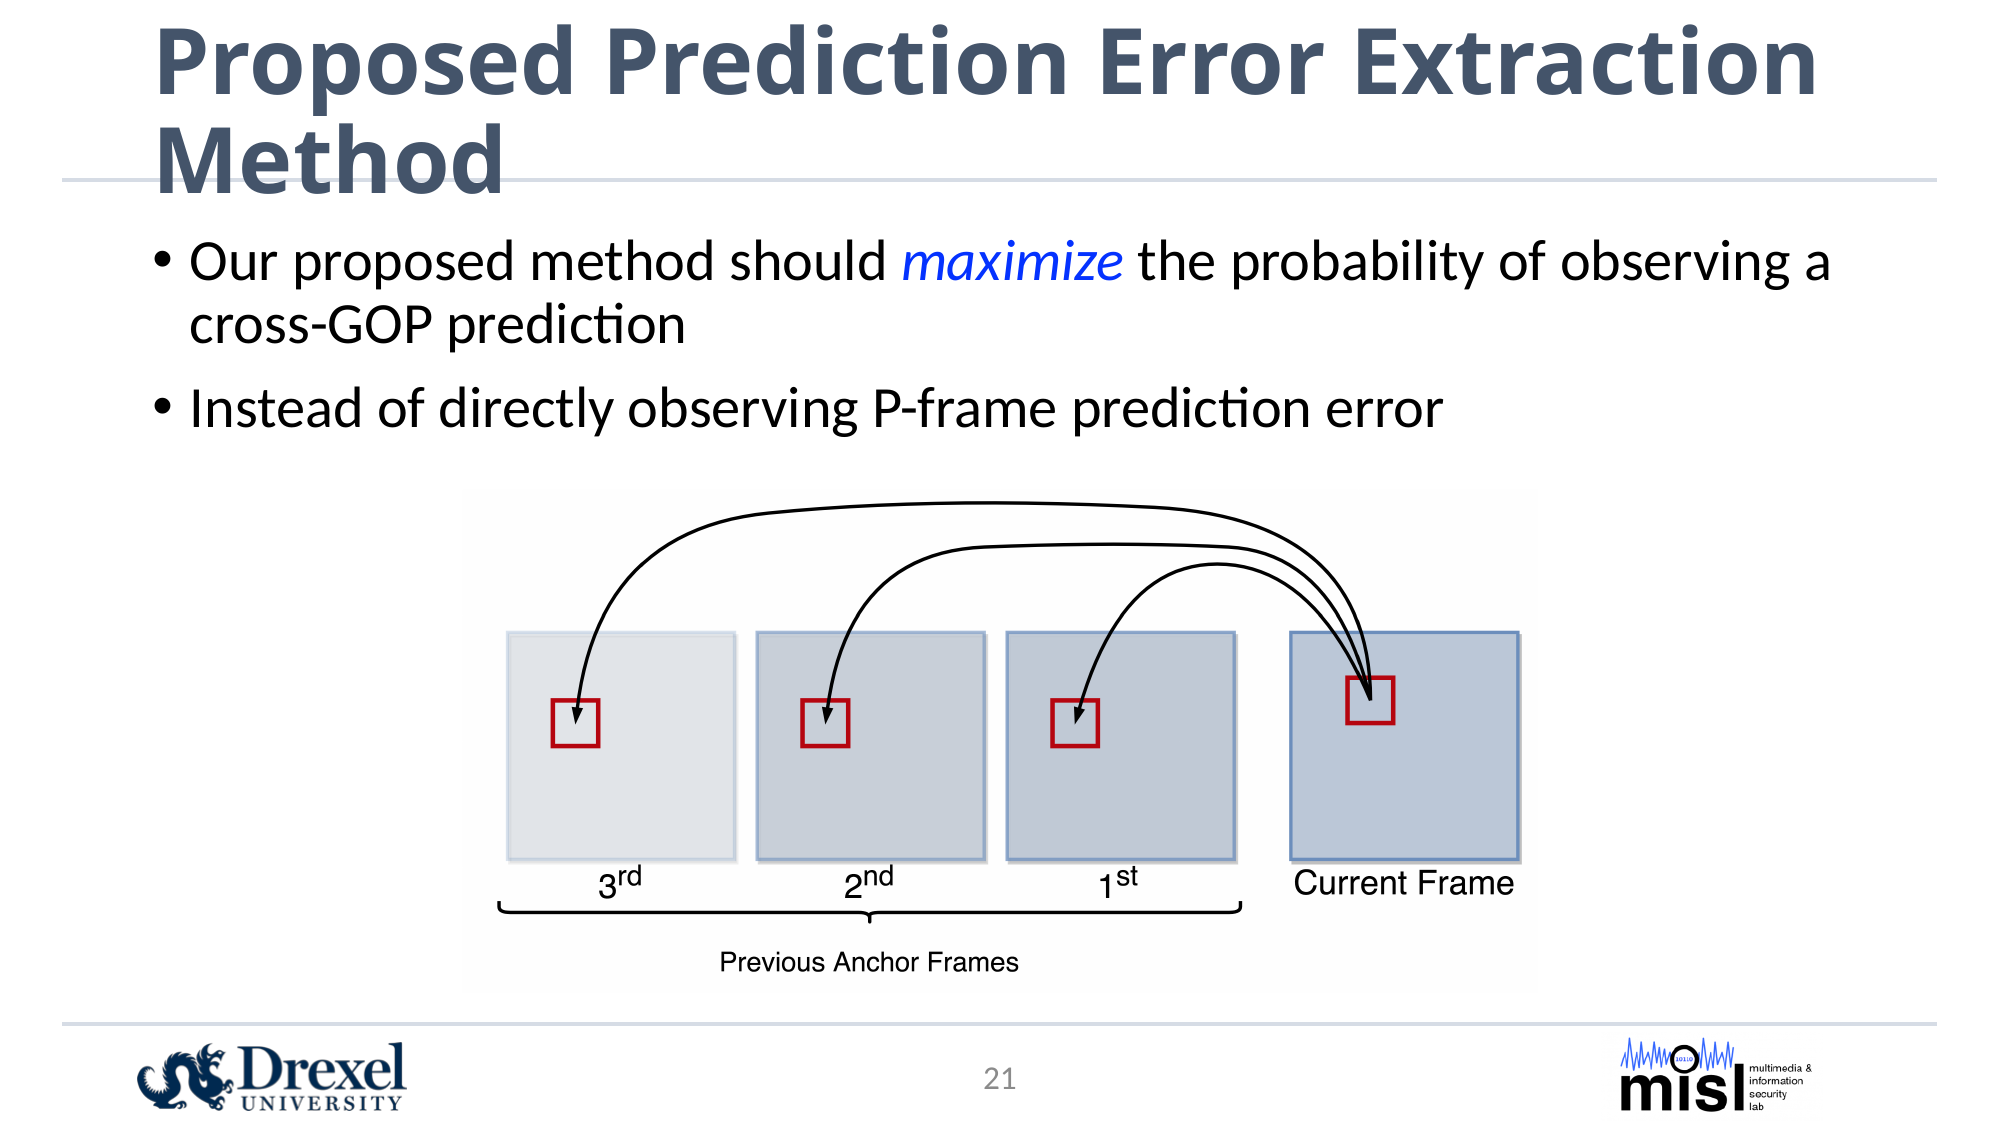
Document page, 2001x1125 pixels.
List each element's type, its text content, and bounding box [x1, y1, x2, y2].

picture [462, 489, 1538, 993]
picture [1601, 1032, 1823, 1121]
picture [137, 1042, 407, 1111]
list Our proposed method should maximize the probability of observing a cross-GOP prediction Instead of directly observing P-frame prediction error [137, 223, 1863, 1014]
slide_number 20 [774, 1046, 1225, 1107]
title Proposed Prediction Error Extraction Method [137, 5, 1863, 223]
